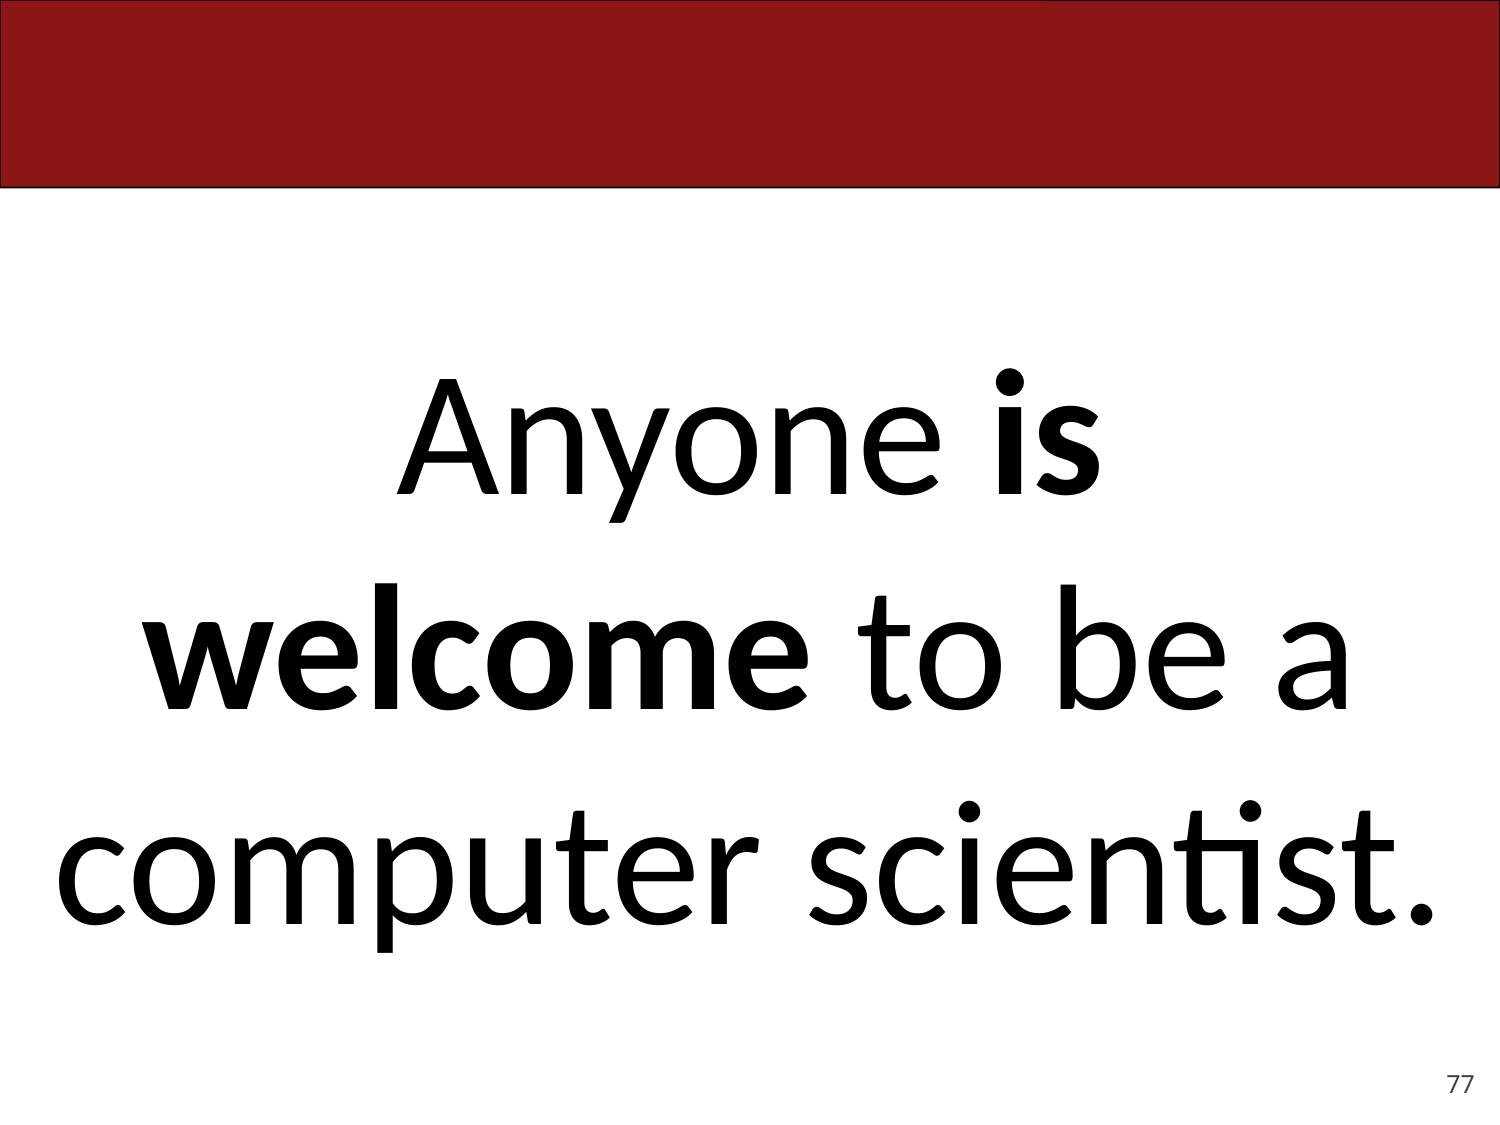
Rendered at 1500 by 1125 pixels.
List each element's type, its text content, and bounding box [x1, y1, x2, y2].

list Anyone is welcome to be a computer scientist. [24, 212, 1475, 1063]
